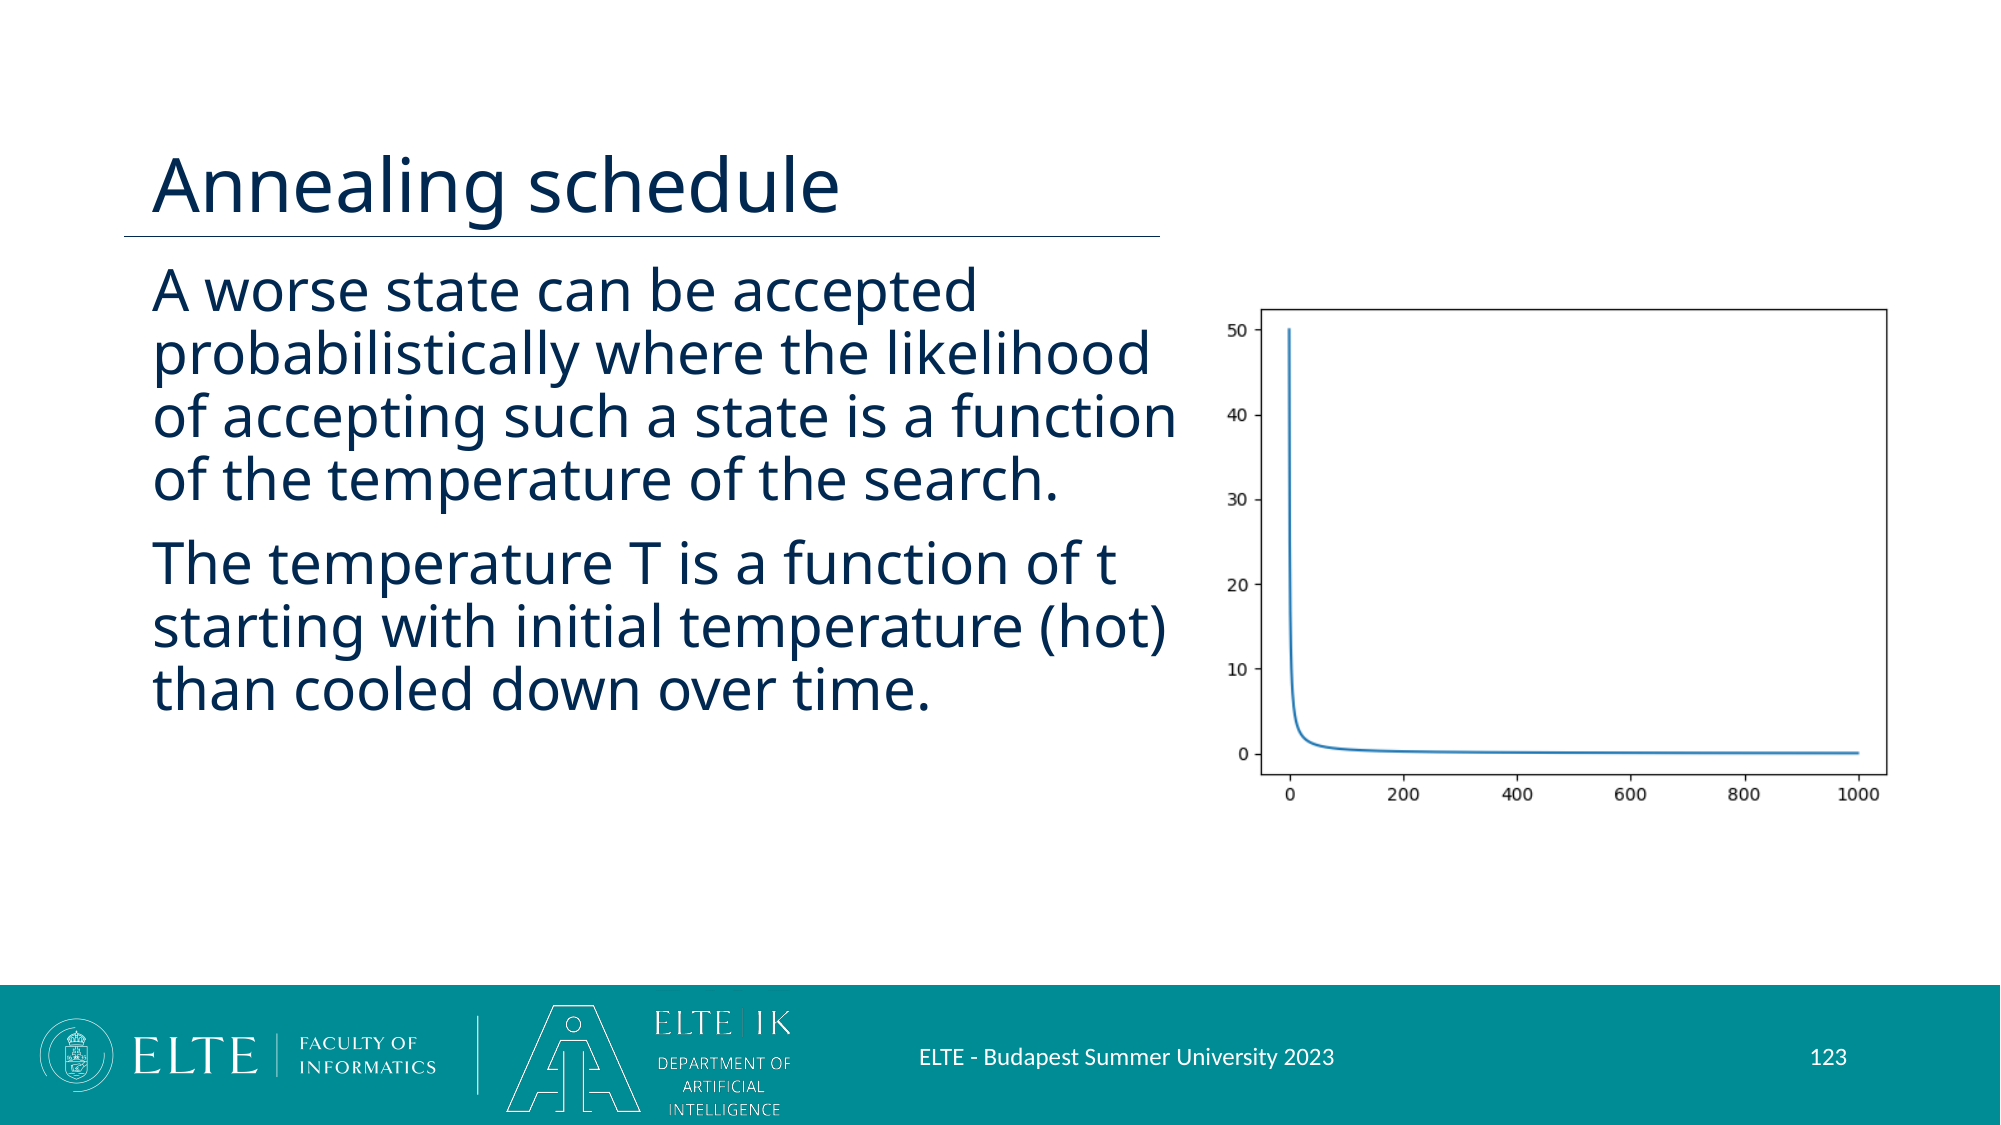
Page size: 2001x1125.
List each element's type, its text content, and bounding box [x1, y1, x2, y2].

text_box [504, 990, 790, 1120]
title Annealing schedule [137, 59, 1863, 237]
picture [1160, 236, 1967, 841]
slide_number 123 [1563, 1026, 1863, 1085]
list A worse state can be accepted probabilistically where the likelihood of accepting such a state is a function of the temperature of the search. The temperature T is a function of t starting with initial temperature (hot) than cooled down over time. [137, 254, 1160, 823]
footer ELTE - Budapest Summer University 2023 [790, 1025, 1465, 1085]
picture [0, 985, 2000, 1125]
